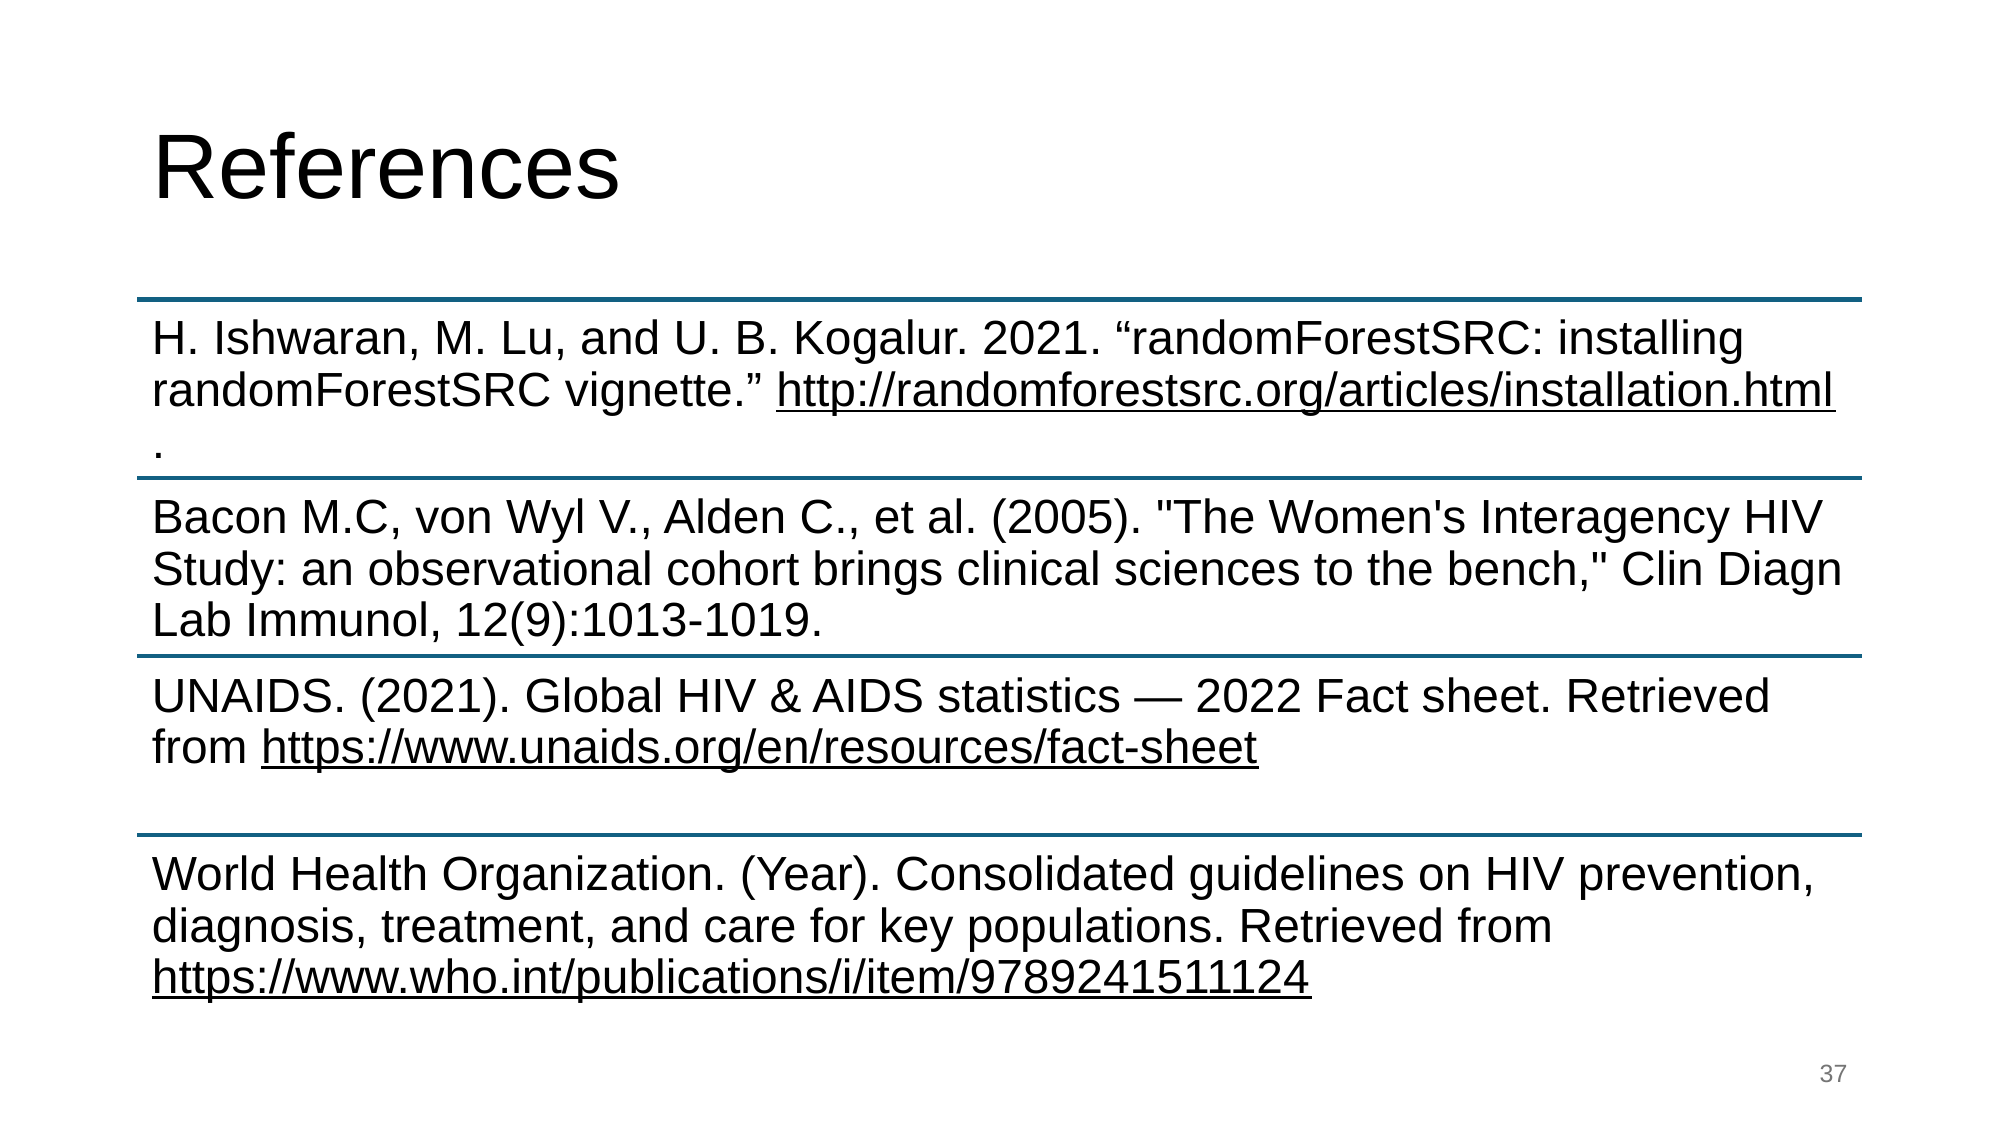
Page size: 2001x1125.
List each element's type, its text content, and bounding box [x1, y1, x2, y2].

slide_number ‹#› [1412, 1042, 1863, 1103]
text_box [137, 299, 1863, 1014]
title References [137, 59, 1863, 278]
